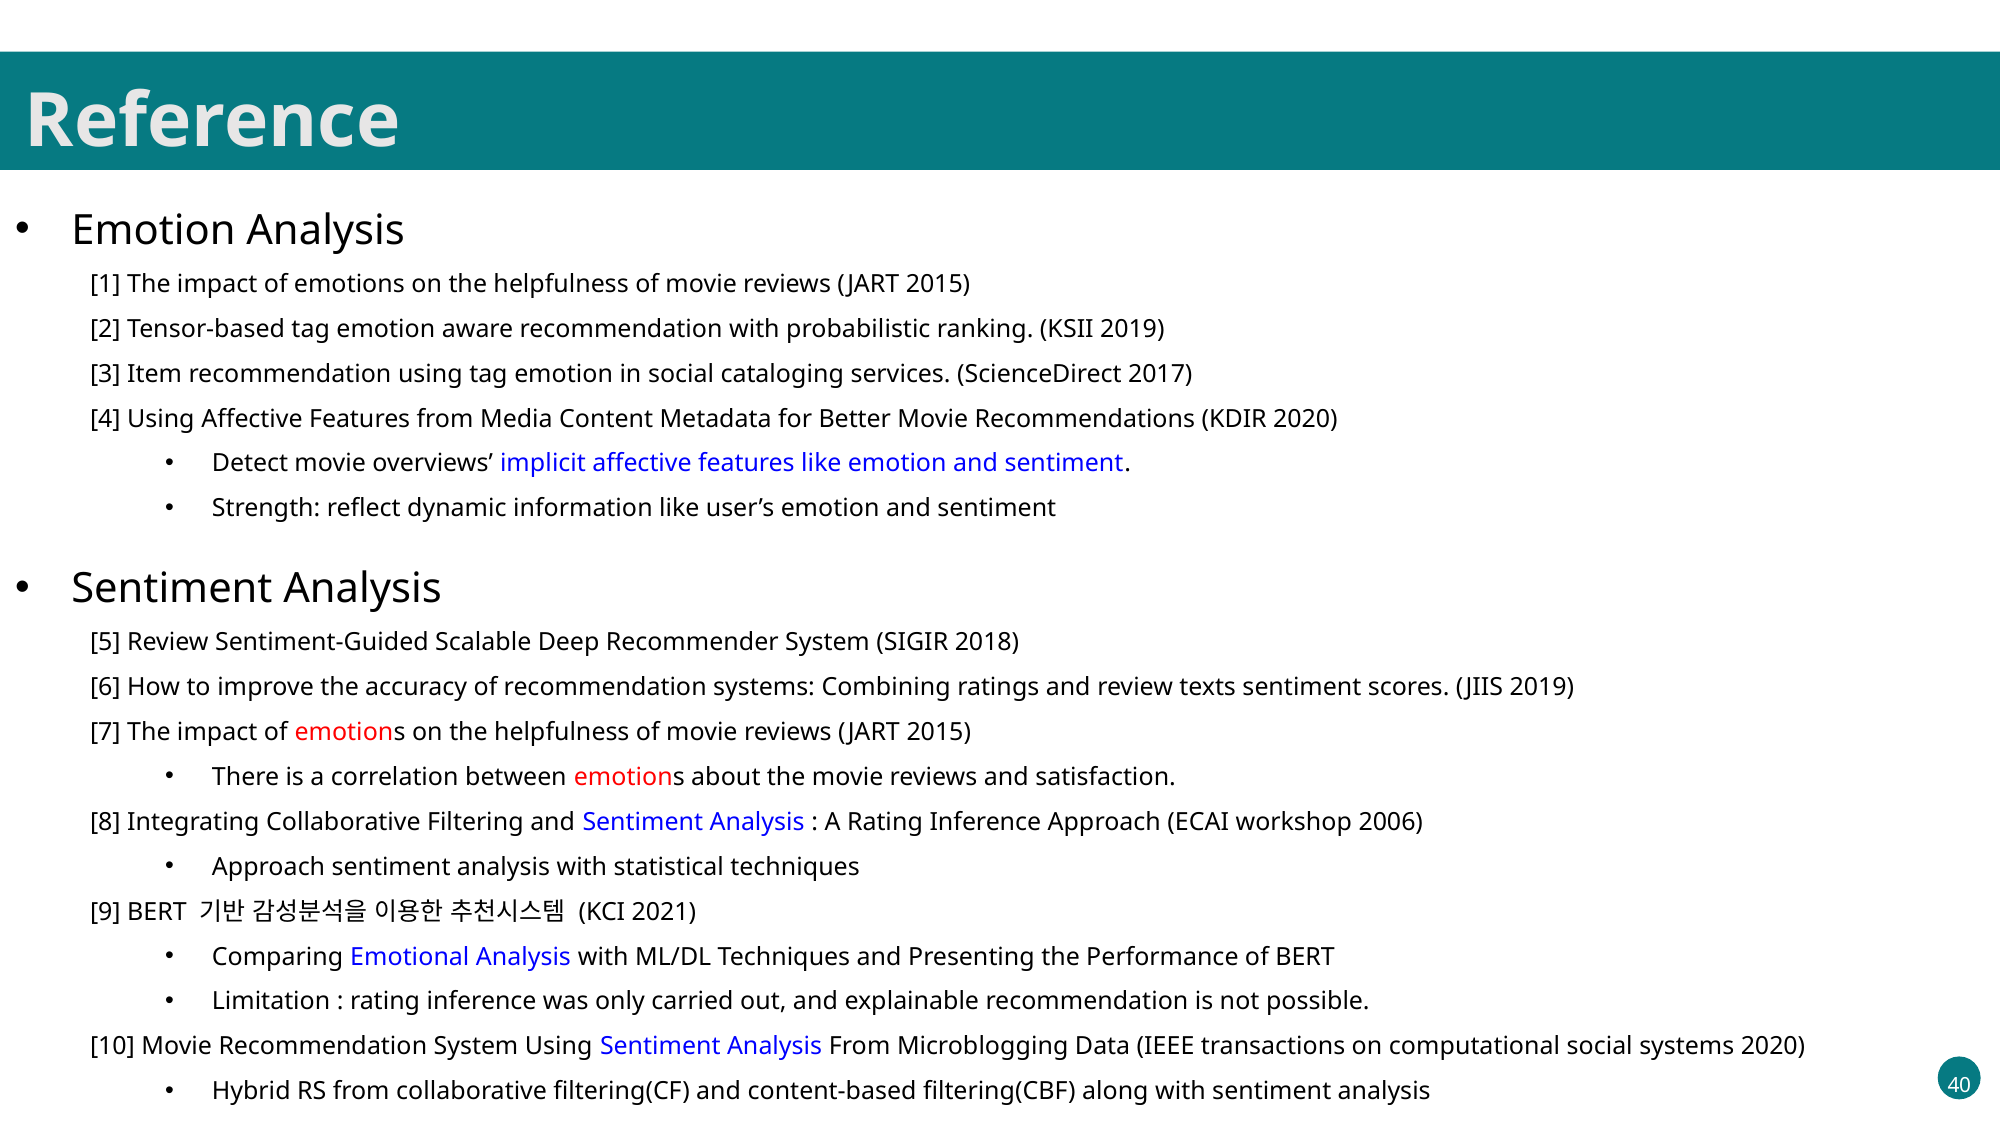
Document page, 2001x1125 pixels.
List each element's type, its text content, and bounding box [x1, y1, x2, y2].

text_box Reference [10, 19, 2000, 169]
text_box Sentiment Analysis [5] Review Sentiment-Guided Scalable Deep Recommender System (SIGIR 2018) [6] How to improve the accuracy of recommendation systems: Combining ratings and review texts sentiment scores. (JIIS 2019) [7] The impact of emotions on the helpfulness of movie reviews (JART 2015) There is a correlation between emotions about the movie reviews and satisfaction. [8] Integrating Collaborative Filtering and Sentiment Analysis : A Rating Inference Approach (ECAI workshop 2006) Approach sentiment analysis with statistical techniques [9] BERT 기반 감성분석을 이용한 추천시스템 (KCI 2021) Comparing Emotional Analysis with ML/DL Techniques and Presenting the Performance of BERT Limitation : rating inference was only carried out, and explainable recommendation is not possible. [10] Movie Recommendation System Using Sentiment Analysis From Microblogging Data (IEEE transactions on computational social systems 2020) Hybrid RS from collaborative filtering(CF) and content-based filtering(CBF) along with sentiment analysis [0, 528, 2000, 1125]
text_box Emotion Analysis [1] The impact of emotions on the helpfulness of movie reviews (JART 2015) [2] Tensor-based tag emotion aware recommendation with probabilistic ranking. (KSII 2019) [3] Item recommendation using tag emotion in social cataloging services. (ScienceDirect 2017) [4] Using Affective Features from Media Content Metadata for Better Movie Recommendations (KDIR 2020) Detect movie overviews’ implicit affective features like emotion and sentiment. Strength: reflect dynamic information like user’s emotion and sentiment [0, 169, 2000, 528]
text_box [0, 51, 10, 169]
